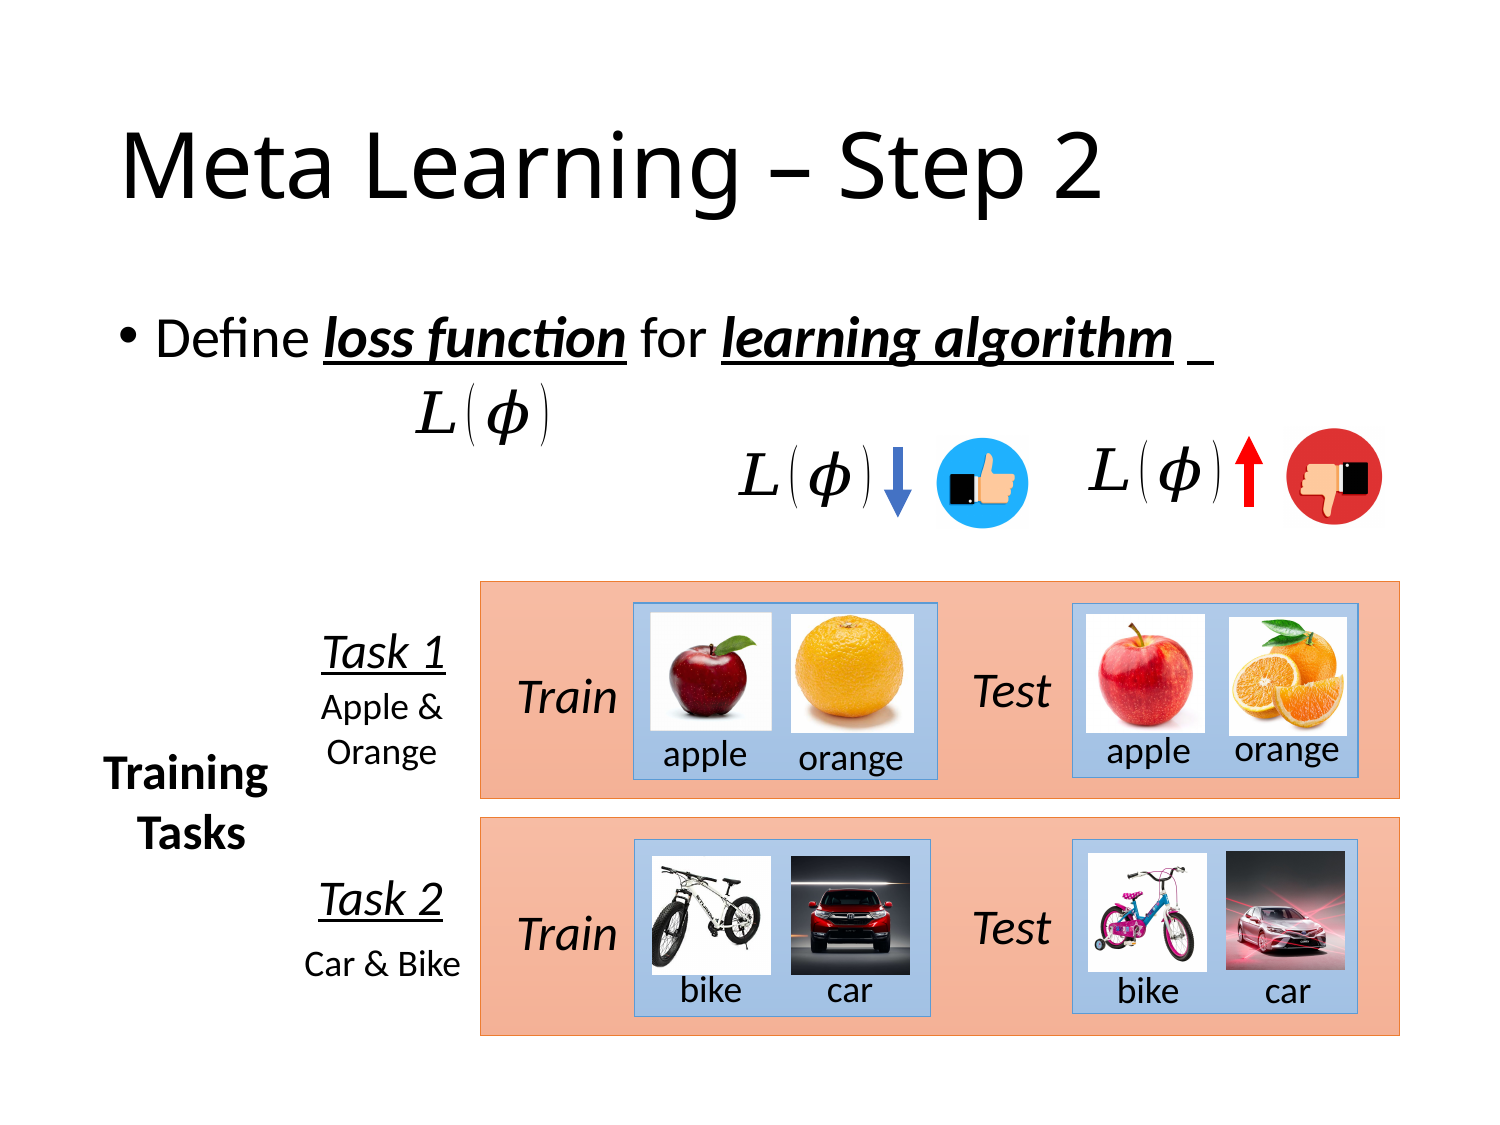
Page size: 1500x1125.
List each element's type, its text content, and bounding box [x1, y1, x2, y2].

title Meta Learning – Step 2 [103, 59, 1397, 278]
text_box [480, 817, 1400, 1036]
text_box Test [936, 887, 1072, 962]
text_box Train [492, 655, 633, 731]
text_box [634, 839, 931, 1019]
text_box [633, 602, 938, 786]
text_box Car & Bike [261, 931, 480, 992]
text_box Task 1 [306, 611, 479, 674]
text_box Training Tasks [81, 731, 302, 867]
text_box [1072, 603, 1360, 780]
picture [1283, 426, 1385, 528]
text_box Train [492, 892, 634, 968]
text_box Task 2 [303, 857, 476, 931]
text_box [480, 581, 1400, 799]
text_box Apple & Orange [261, 674, 504, 780]
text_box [1072, 839, 1358, 1020]
picture [936, 435, 1029, 529]
text_box Test [938, 650, 1072, 726]
